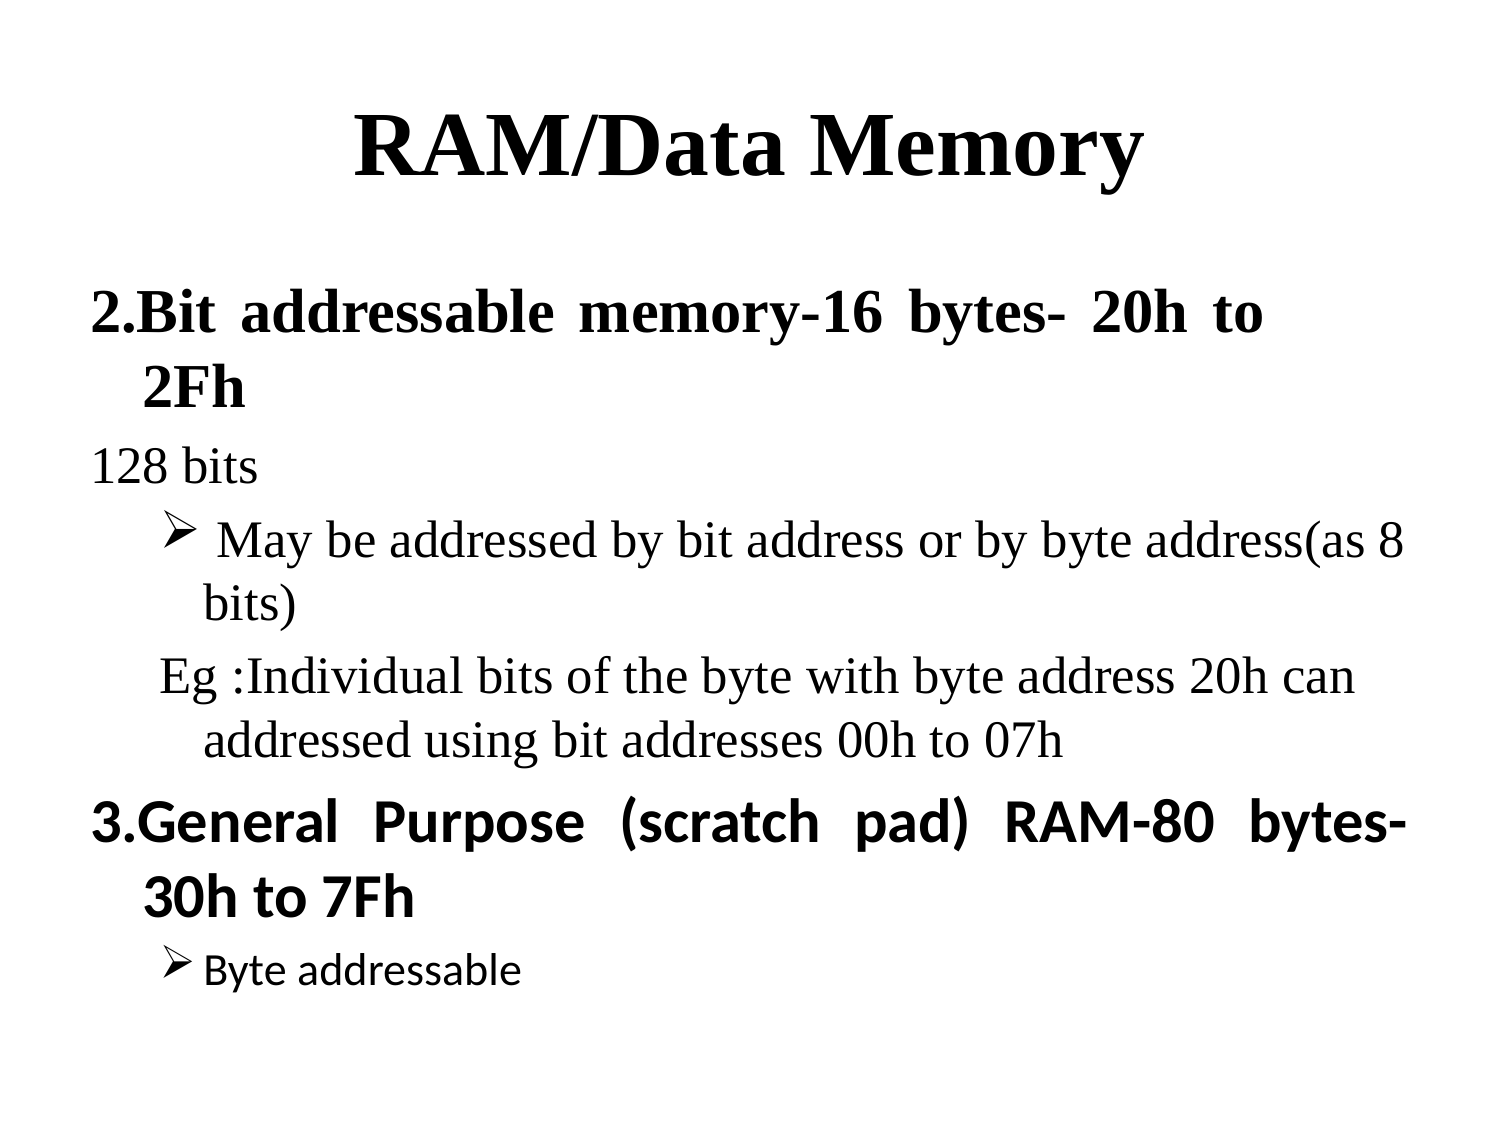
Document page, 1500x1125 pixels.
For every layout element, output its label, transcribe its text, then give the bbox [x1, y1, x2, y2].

list 2.Bit addressable memory-16 bytes- 20h to 2Fh 128 bits May be addressed by bit address or by byte address(as 8 bits) Eg :Individual bits of the byte with byte address 20h can addressed using bit addresses 00h to 07h 3.General Purpose (scratch pad) RAM-80 bytes- 30h to 7Fh Byte addressable [75, 262, 1425, 1005]
title RAM/Data Memory [75, 45, 1425, 233]
